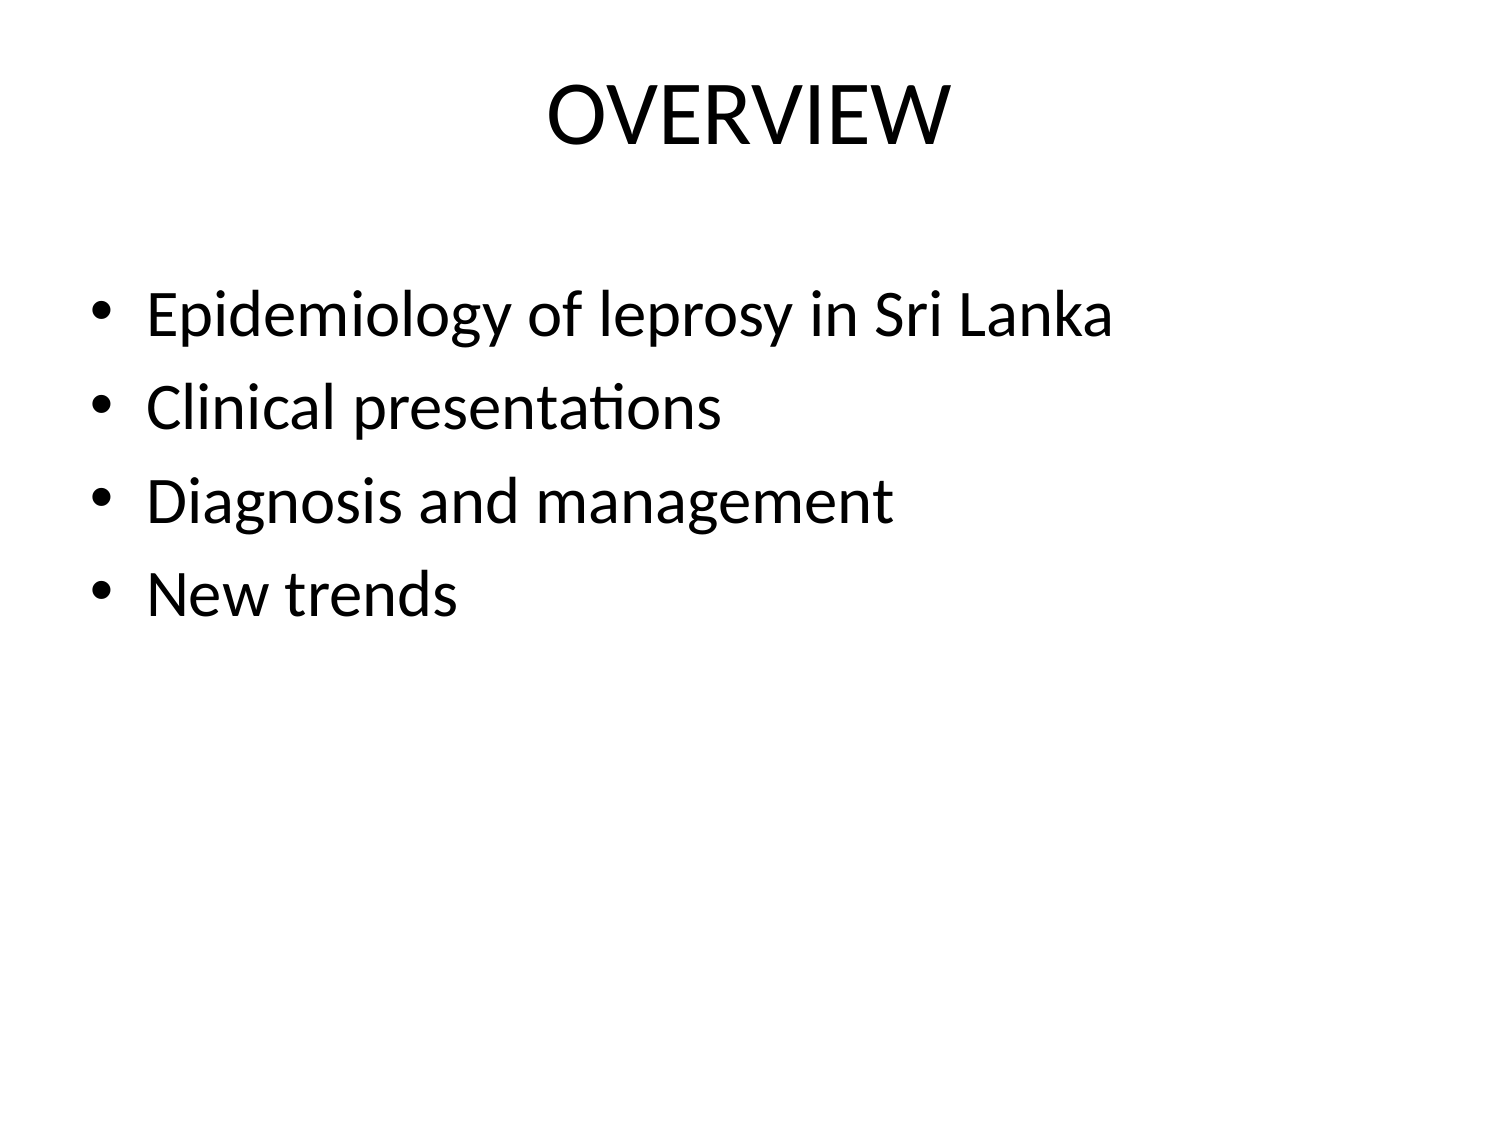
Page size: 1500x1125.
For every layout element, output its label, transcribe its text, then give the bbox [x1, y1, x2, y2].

text_box Epidemiology of leprosy in Sri Lanka Clinical presentations Diagnosis and management New trends [74, 262, 1425, 1005]
text_box OVERVIEW [74, 45, 1425, 233]
